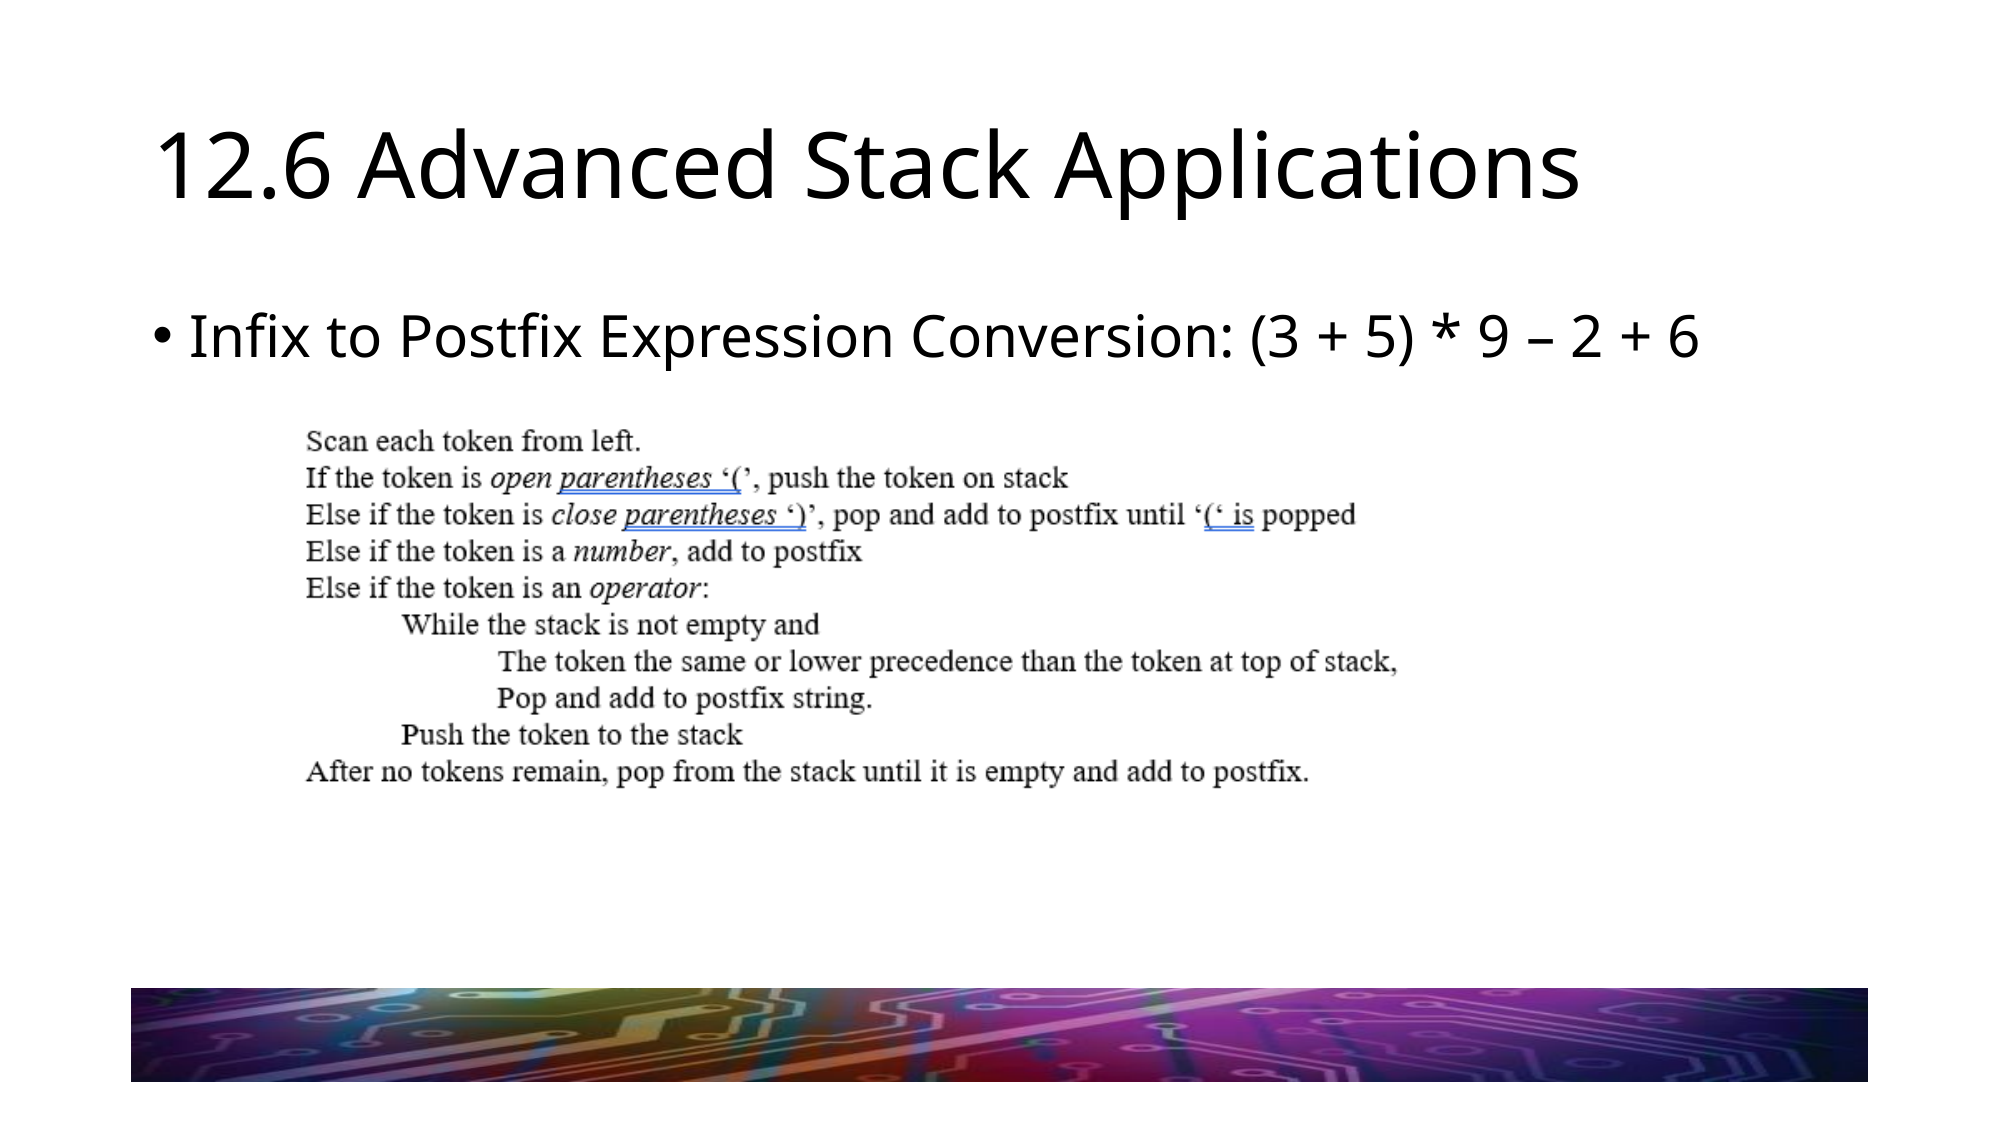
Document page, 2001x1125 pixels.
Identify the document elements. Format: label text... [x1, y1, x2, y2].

list Infix to Postfix Expression Conversion: (3 + 5) * 9 – 2 + 6 [137, 299, 1863, 988]
picture [131, 988, 1869, 1083]
title 12.6 Advanced Stack Applications [137, 59, 1863, 278]
picture [256, 413, 1427, 806]
